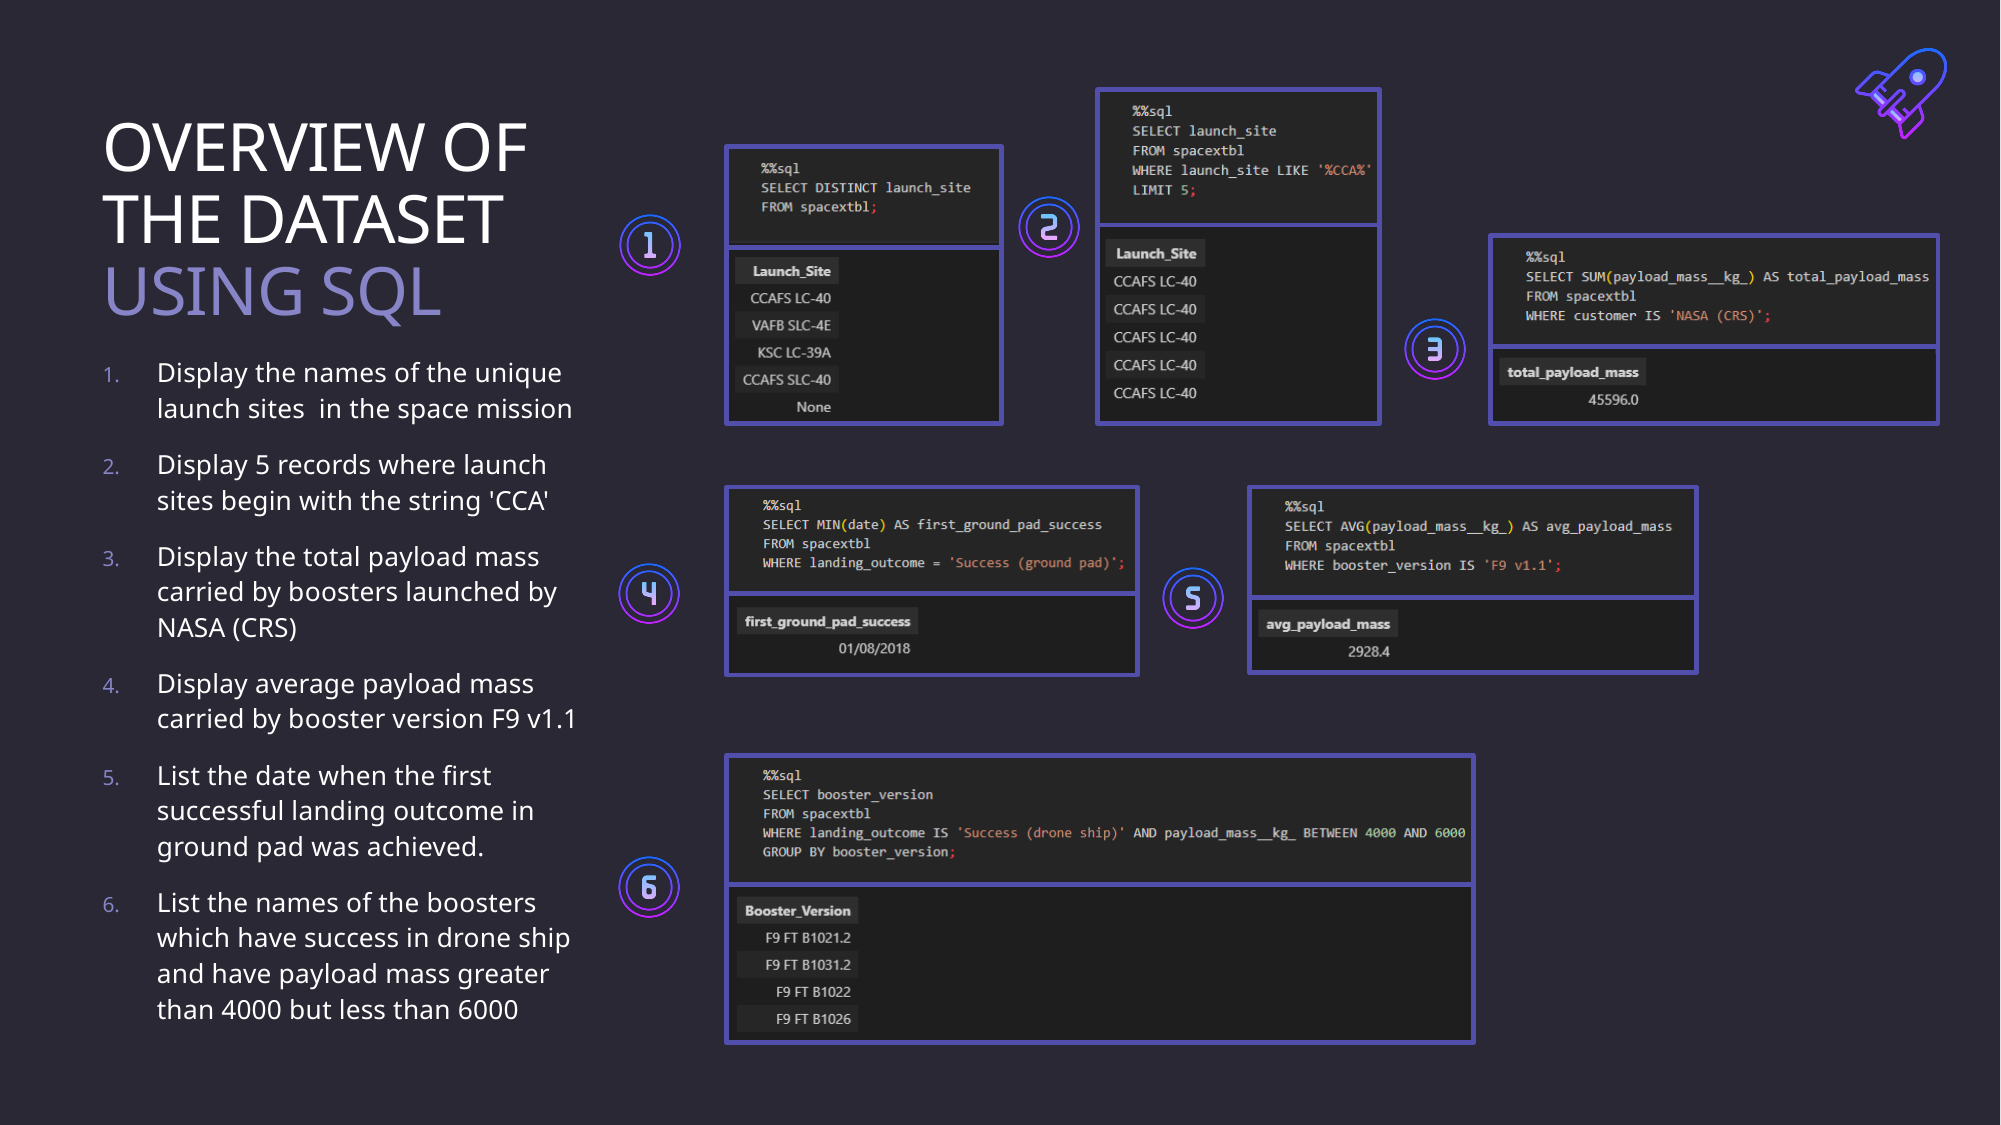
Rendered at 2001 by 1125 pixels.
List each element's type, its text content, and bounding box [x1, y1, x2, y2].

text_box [728, 489, 1136, 674]
picture [1844, 37, 1958, 150]
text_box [728, 148, 1000, 422]
picture [1155, 560, 1231, 636]
title OVERVIEW OF THE DATASET USING SQL [87, 75, 613, 338]
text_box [728, 757, 1472, 1041]
list Display the names of the unique launch sites in the space mission Display 5 records where launch sites begin with the string 'CCA' Display the total payload mass carried by boosters launched by NASA (CRS) Display average payload mass carried by booster version F9 v1.1 List the date when the first successful landing outcome in ground pad was achieved. List the names of the boosters which have success in drone ship and have payload mass greater than 4000 but less than 6000 [87, 344, 613, 1038]
picture [611, 555, 687, 632]
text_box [1099, 91, 1378, 422]
picture [611, 207, 688, 284]
picture [1011, 189, 1088, 265]
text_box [1251, 489, 1695, 671]
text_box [1492, 237, 1936, 422]
picture [611, 848, 687, 925]
picture [1397, 311, 1474, 387]
